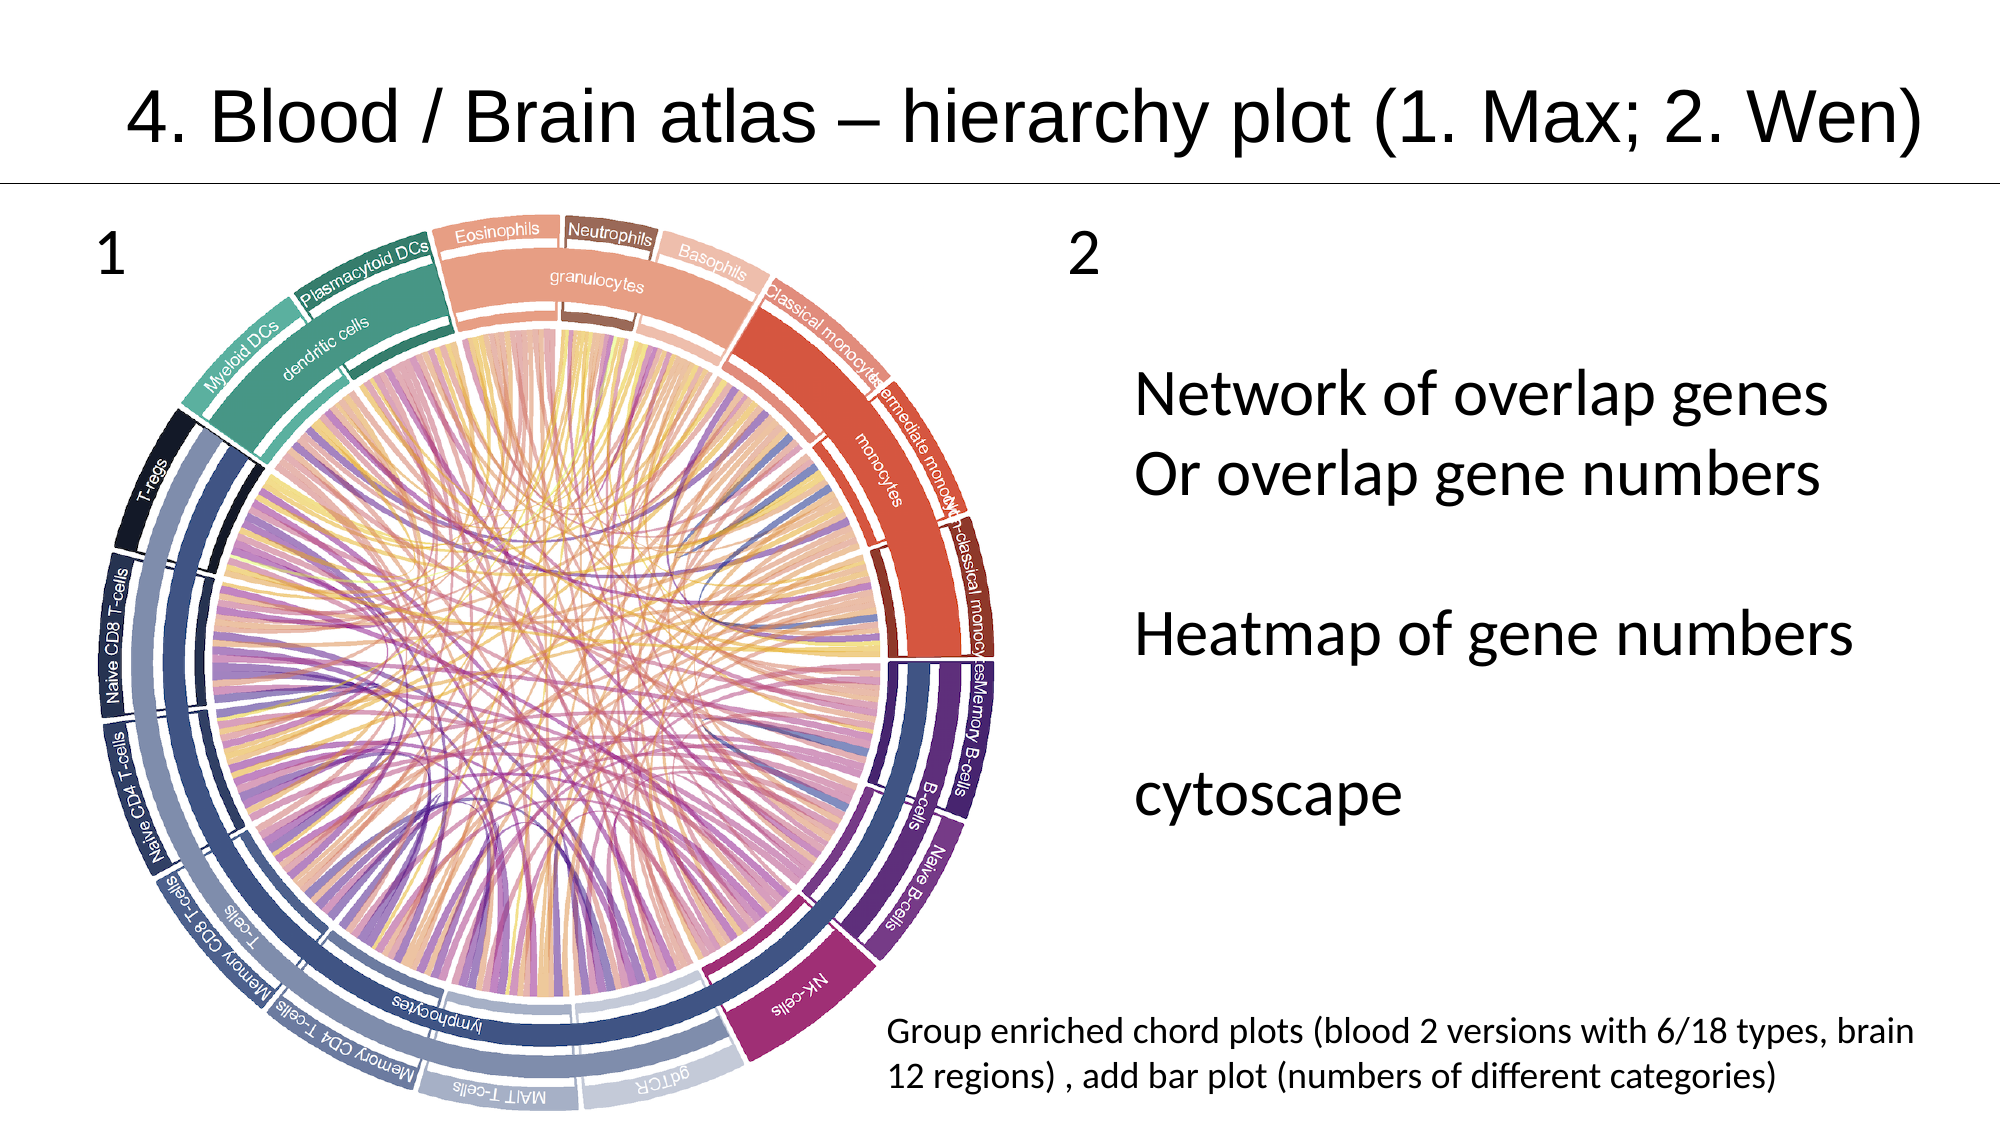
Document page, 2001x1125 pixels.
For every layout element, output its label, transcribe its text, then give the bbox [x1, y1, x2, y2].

text_box Group enriched chord plots (blood 2 versions with 6/18 types, brain 12 regions) , add bar plot (numbers of different categories) [1018, 998, 1974, 1104]
text_box 4. Blood / Brain atlas – hierarchy plot (1. Max; 2. Wen) [111, 60, 1974, 166]
picture [79, 200, 1018, 1125]
text_box Network of overlap genes Or overlap gene numbers Heatmap of gene numbers cytoscape [1119, 341, 1934, 836]
text_box 2 [1052, 200, 1120, 296]
